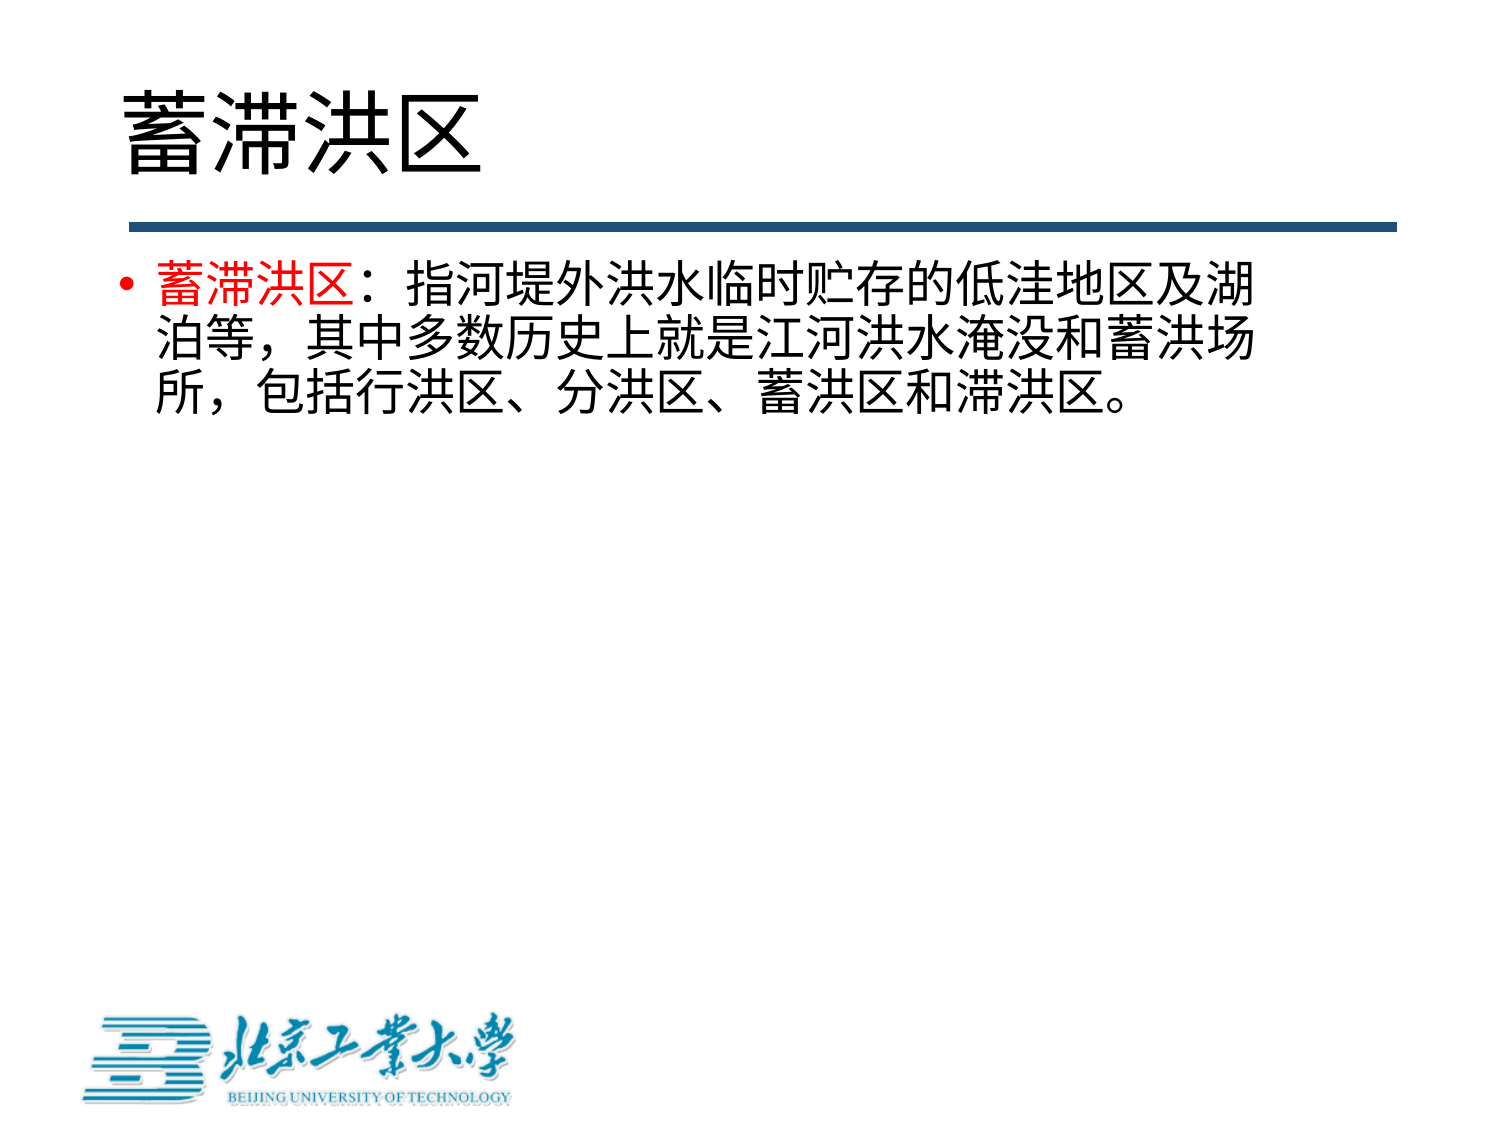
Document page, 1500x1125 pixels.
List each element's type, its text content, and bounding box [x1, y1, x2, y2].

title 蓄滞洪区 [103, 59, 1397, 216]
text_box 蓄滞洪区：指河堤外洪水临时贮存的低洼地区及湖泊等，其中多数历史上就是江河洪水淹没和蓄洪场所，包括行洪区、分洪区、蓄洪区和滞洪区。 [103, 251, 1314, 560]
picture [67, 1001, 561, 1125]
